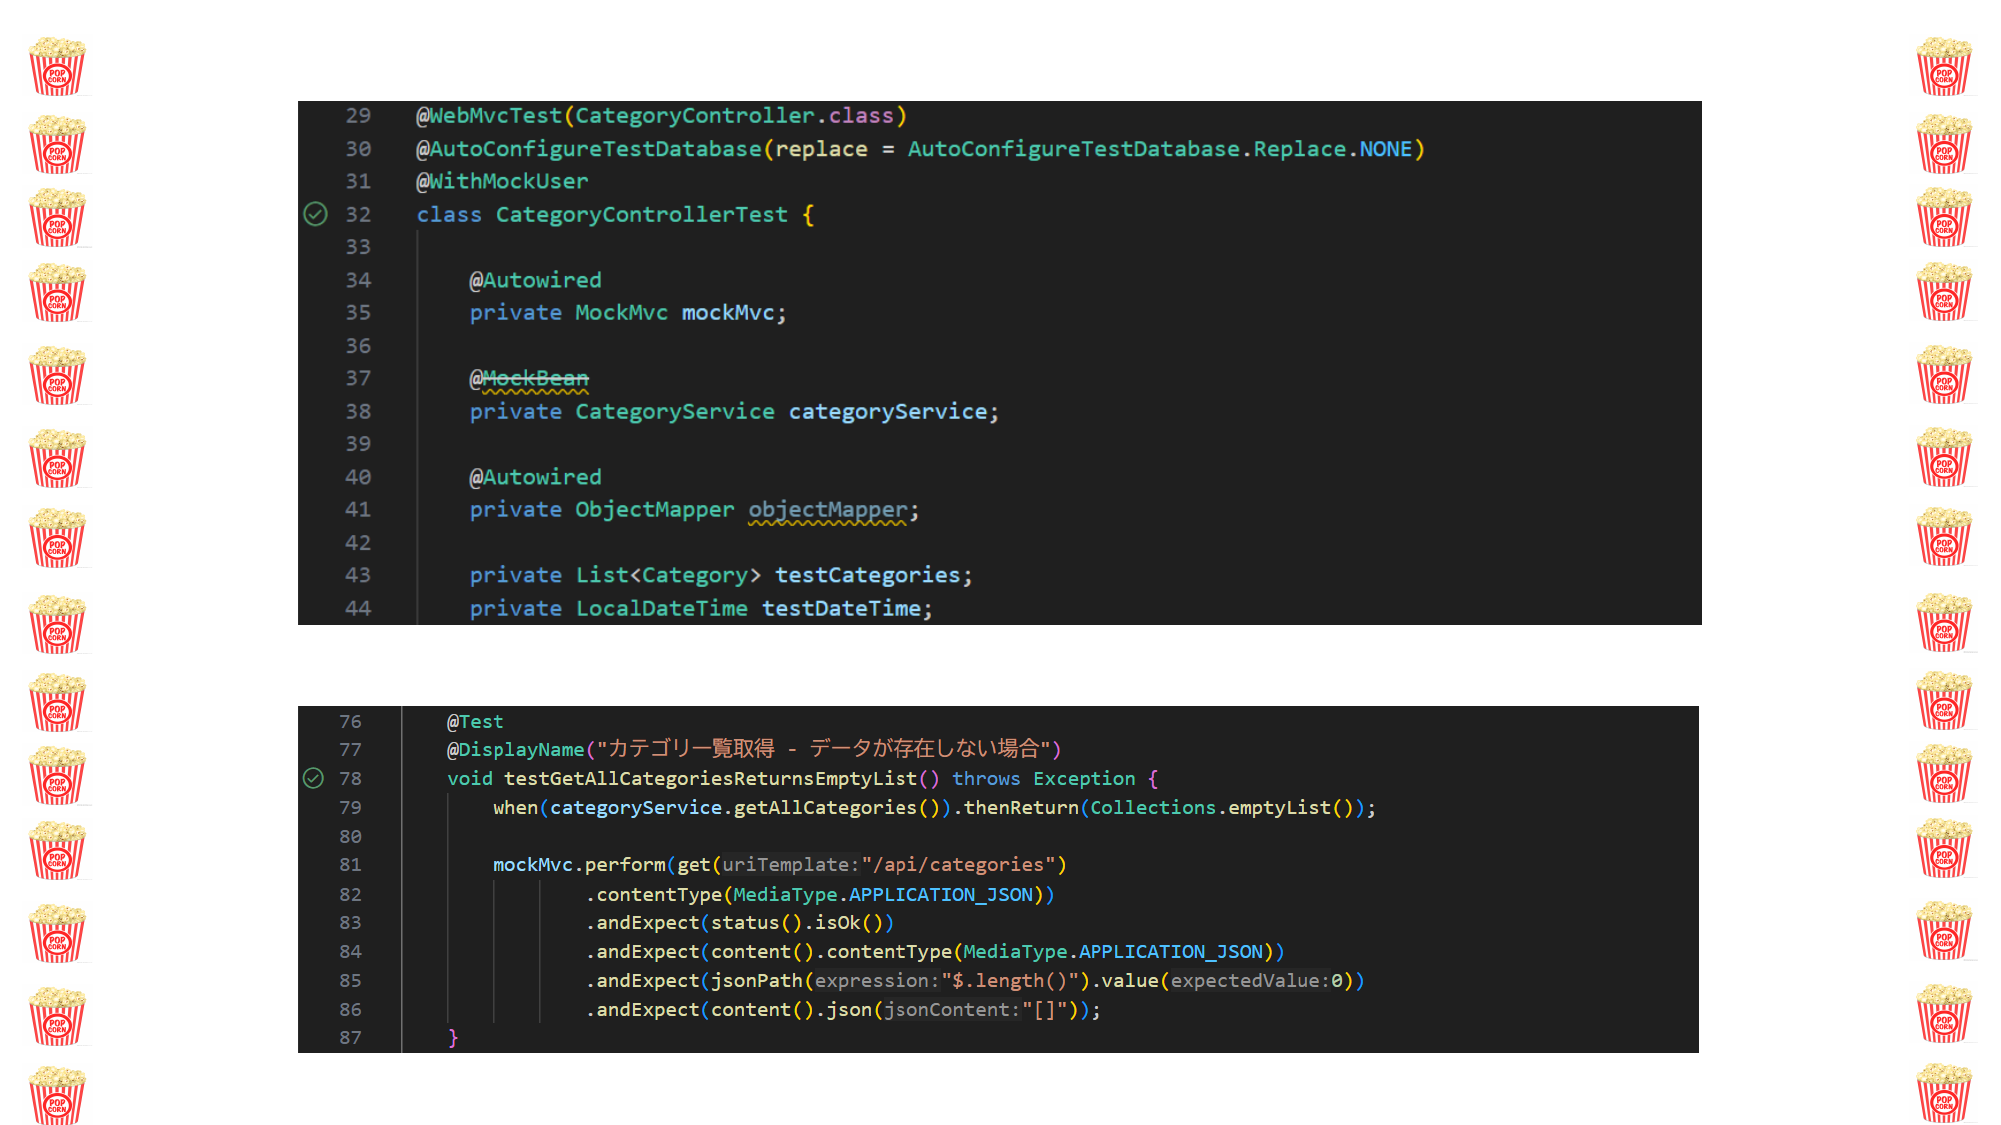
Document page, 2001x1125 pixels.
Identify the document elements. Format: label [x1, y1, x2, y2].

text_box [21, 33, 1979, 1125]
picture [297, 100, 1702, 626]
picture [297, 706, 1700, 1054]
